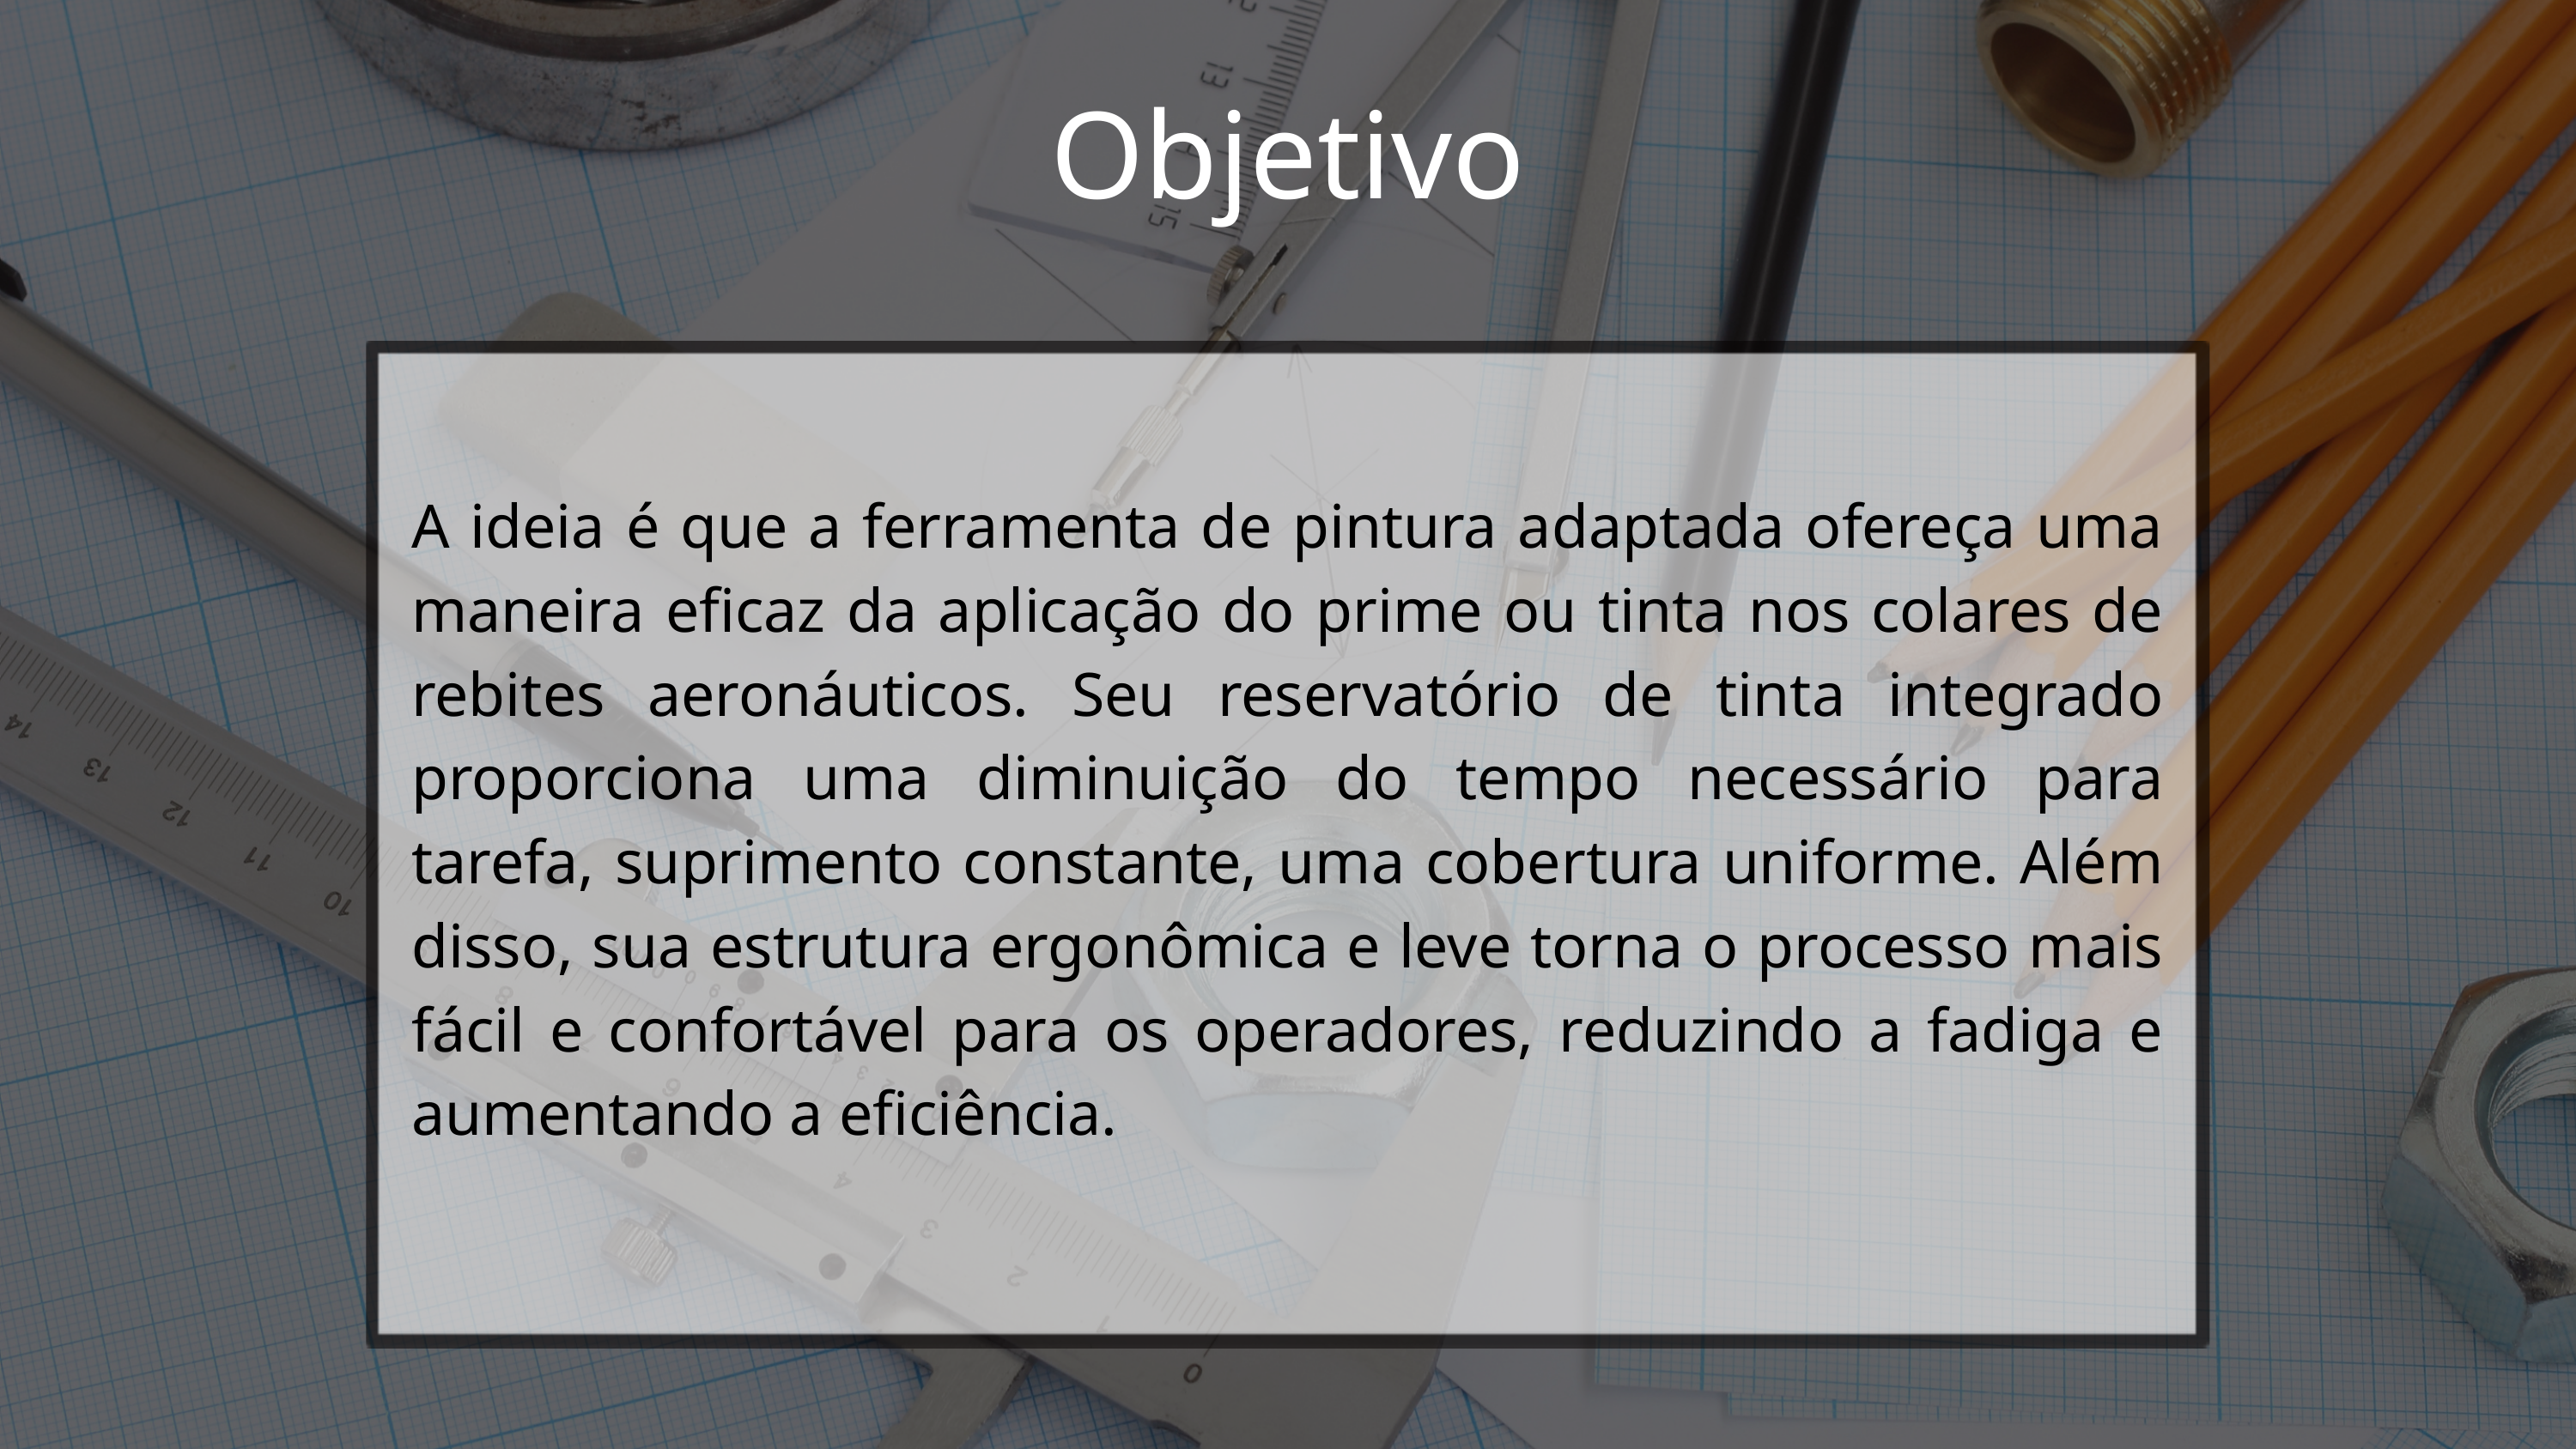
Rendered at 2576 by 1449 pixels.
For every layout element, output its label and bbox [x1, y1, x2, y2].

text_box [0, 0, 2576, 1449]
